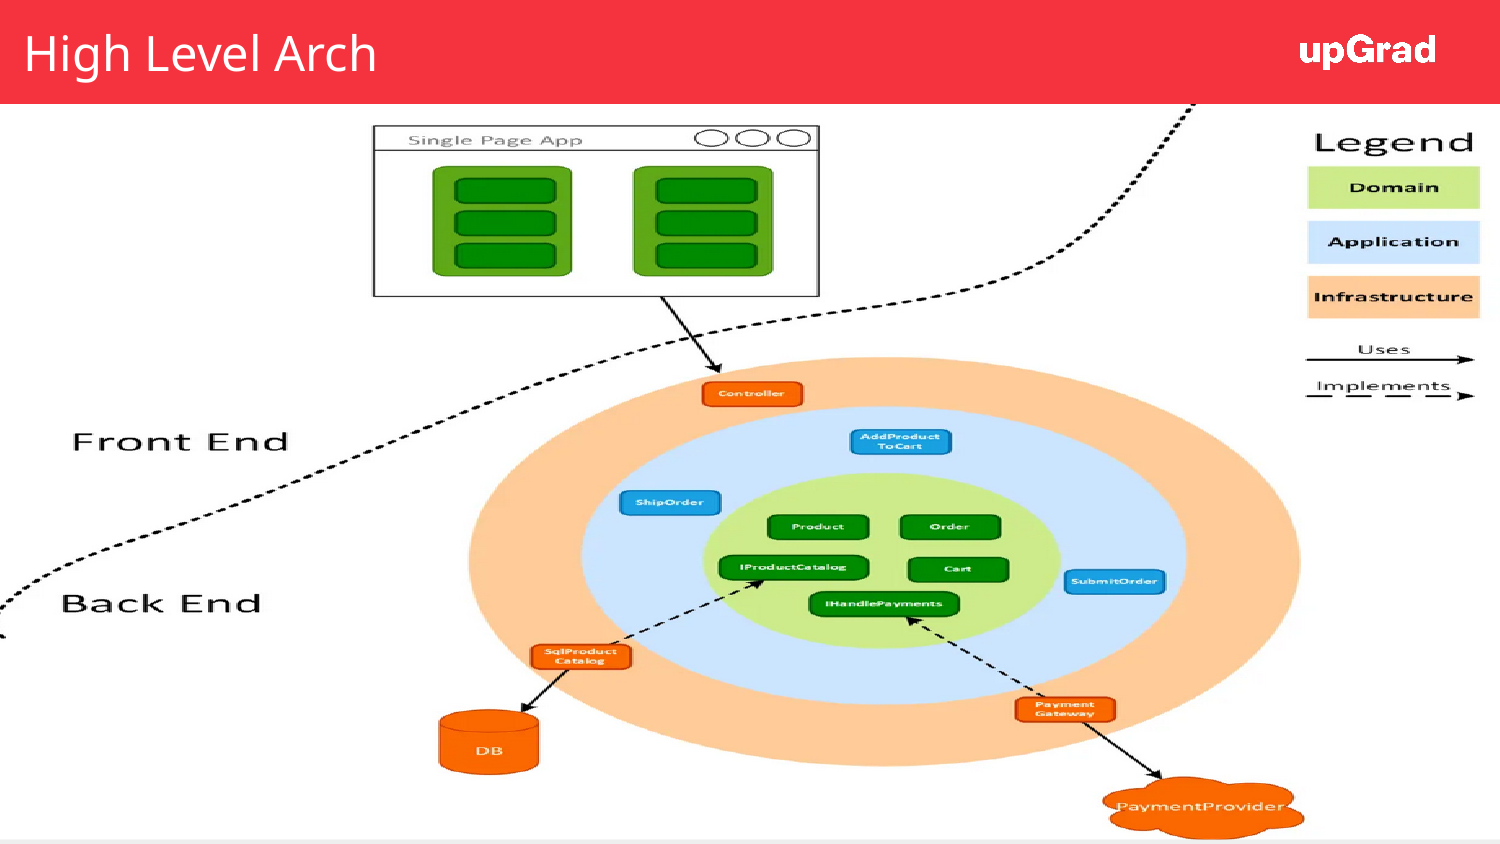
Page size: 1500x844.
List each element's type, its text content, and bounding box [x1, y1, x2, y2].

picture [0, 104, 1500, 844]
picture [1300, 34, 1435, 70]
text_box High Level Arch [8, 24, 713, 91]
